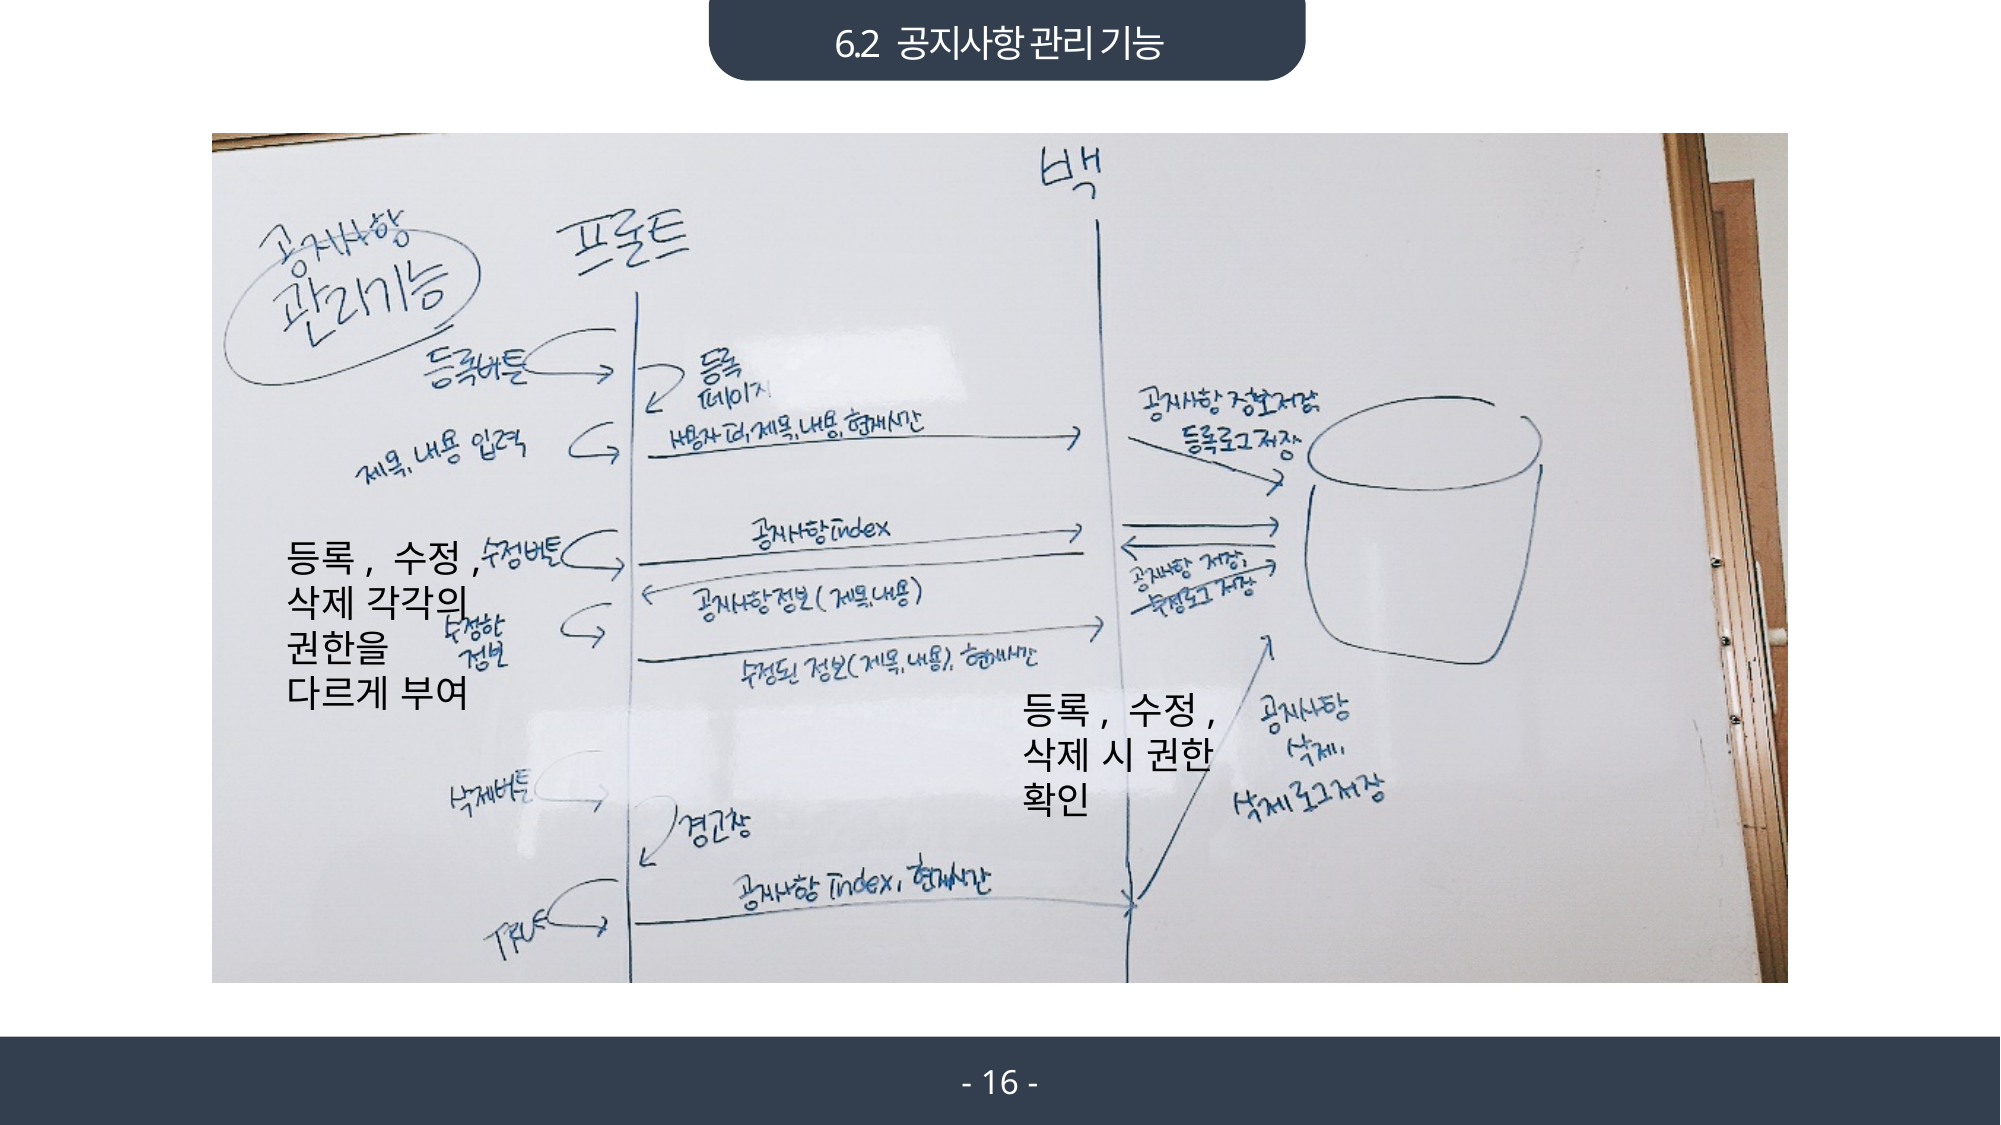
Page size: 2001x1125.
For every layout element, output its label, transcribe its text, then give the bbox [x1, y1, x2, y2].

text_box - 16 - [0, 1036, 2000, 1125]
text_box 6.2 공지사항 관리 기능 [729, 13, 1271, 73]
picture [211, 133, 1788, 983]
text_box [708, 0, 1306, 81]
